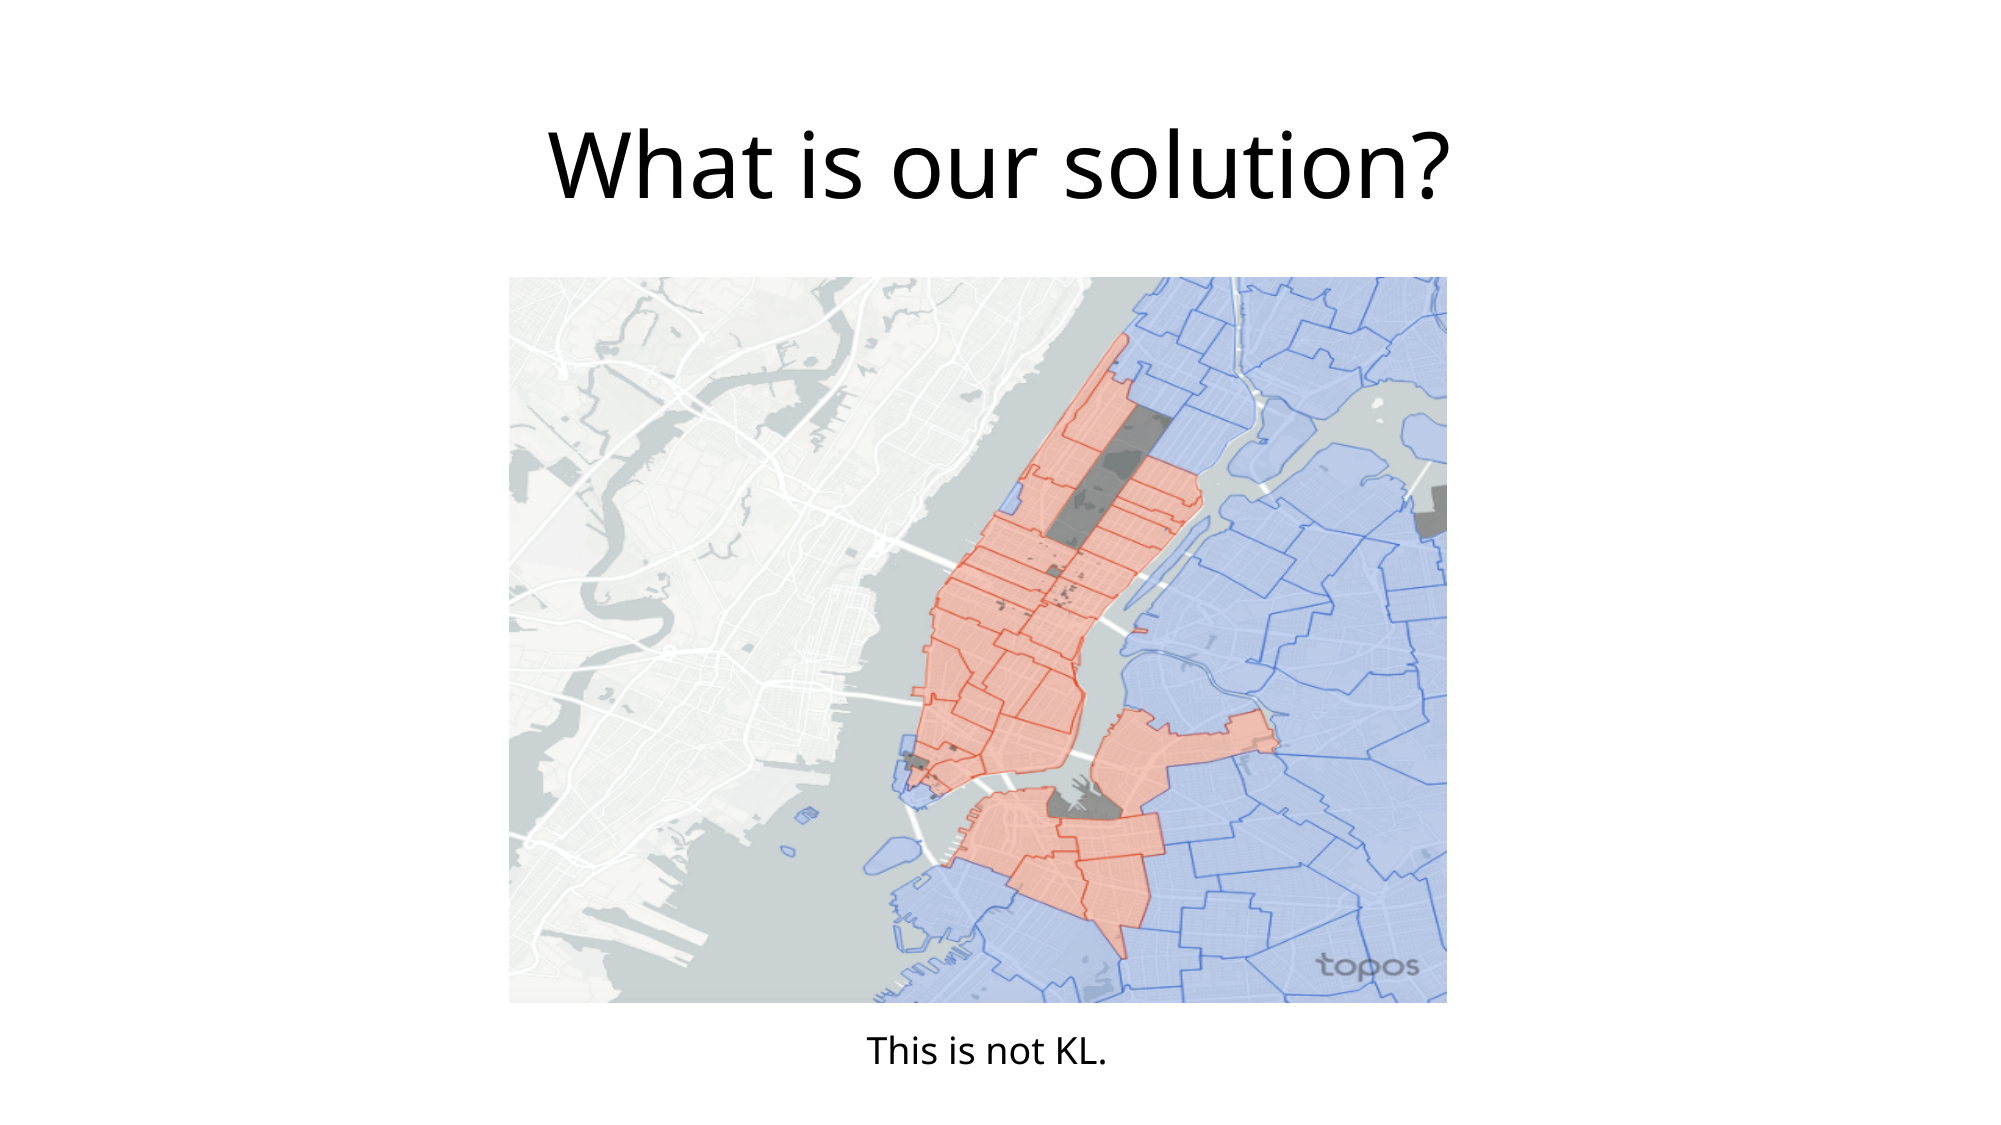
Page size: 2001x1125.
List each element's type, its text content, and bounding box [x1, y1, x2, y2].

title What is our solution? [137, 59, 1863, 278]
picture [509, 277, 1447, 1003]
text_box This is not KL. [851, 1019, 1149, 1080]
